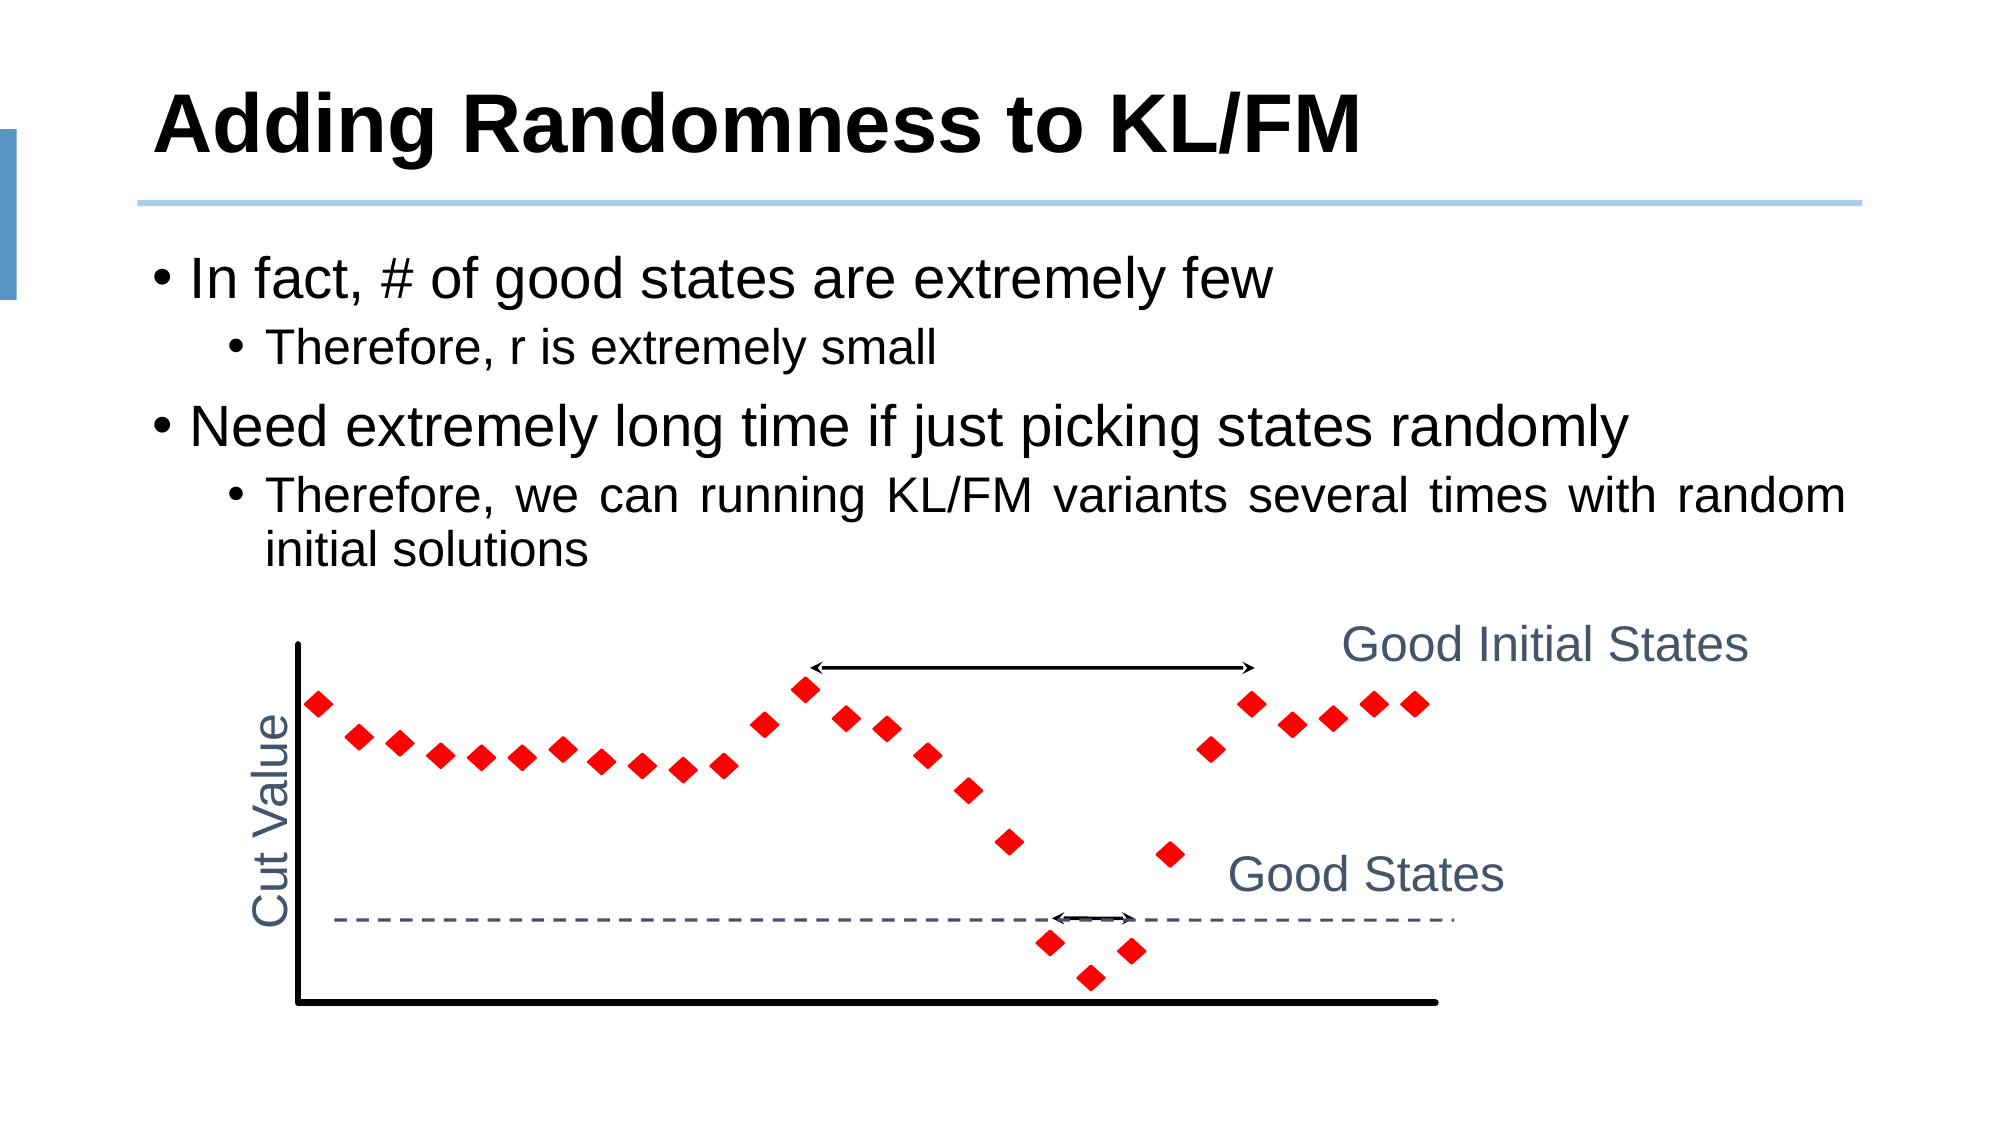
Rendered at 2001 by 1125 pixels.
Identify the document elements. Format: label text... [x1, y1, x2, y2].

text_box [186, 603, 1835, 1046]
list In fact, # of good states are extremely few Therefore, r is extremely small Need extremely long time if just picking states randomly Therefore, we can running KL/FM variants several times with random initial solutions [137, 240, 1863, 1014]
title Adding Randomness to KL/FM [137, 42, 1863, 208]
